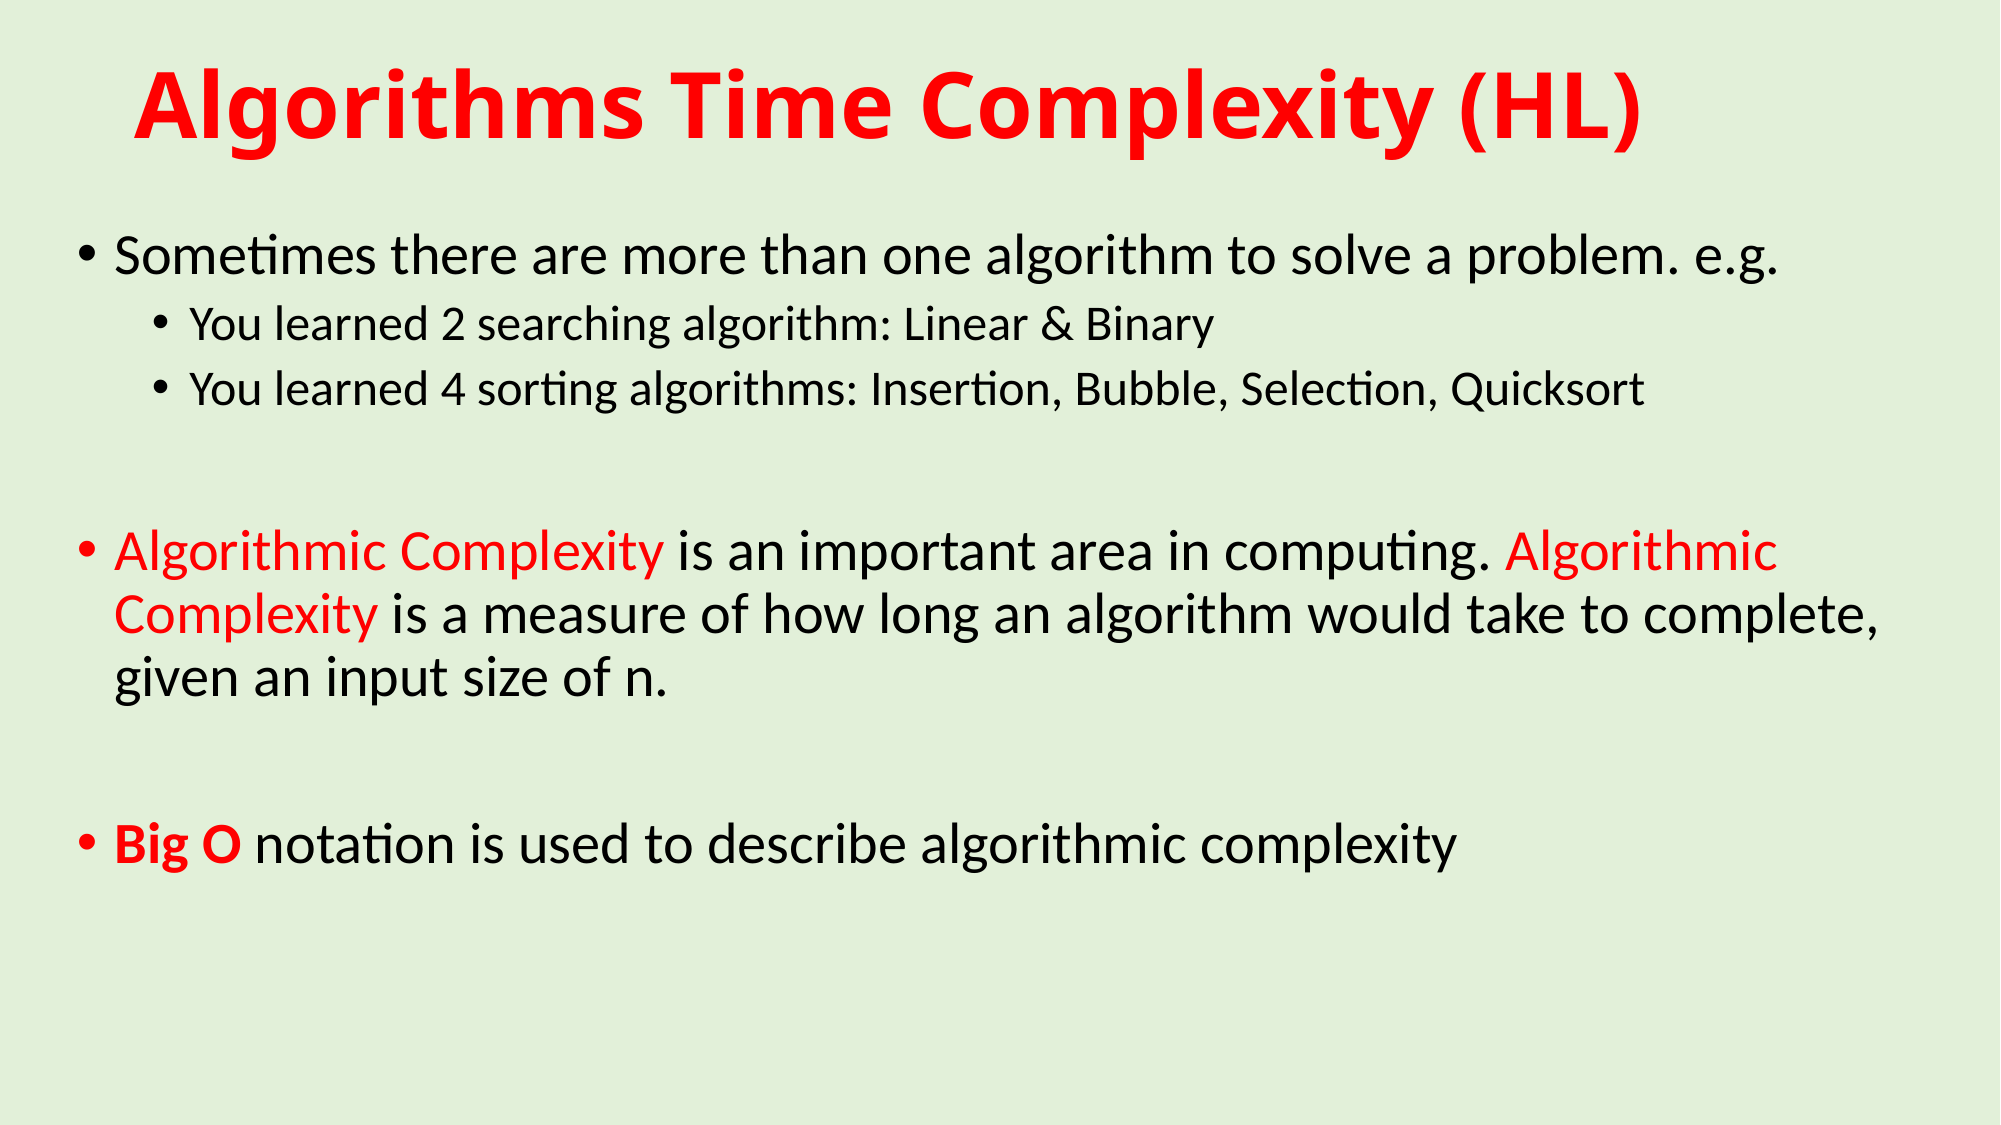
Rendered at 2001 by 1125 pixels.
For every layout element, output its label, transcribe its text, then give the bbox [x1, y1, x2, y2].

list Sometimes there are more than one algorithm to solve a problem. e.g. You learned 2 searching algorithm: Linear & Binary You learned 4 sorting algorithms: Insertion, Bubble, Selection, Quicksort Algorithmic Complexity is an important area in computing. Algorithmic Complexity is a measure of how long an algorithm would take to complete, given an input size of n. Big O notation is used to describe algorithmic complexity [61, 216, 1939, 1066]
title Algorithms Time Complexity (HL) [119, 0, 1845, 216]
